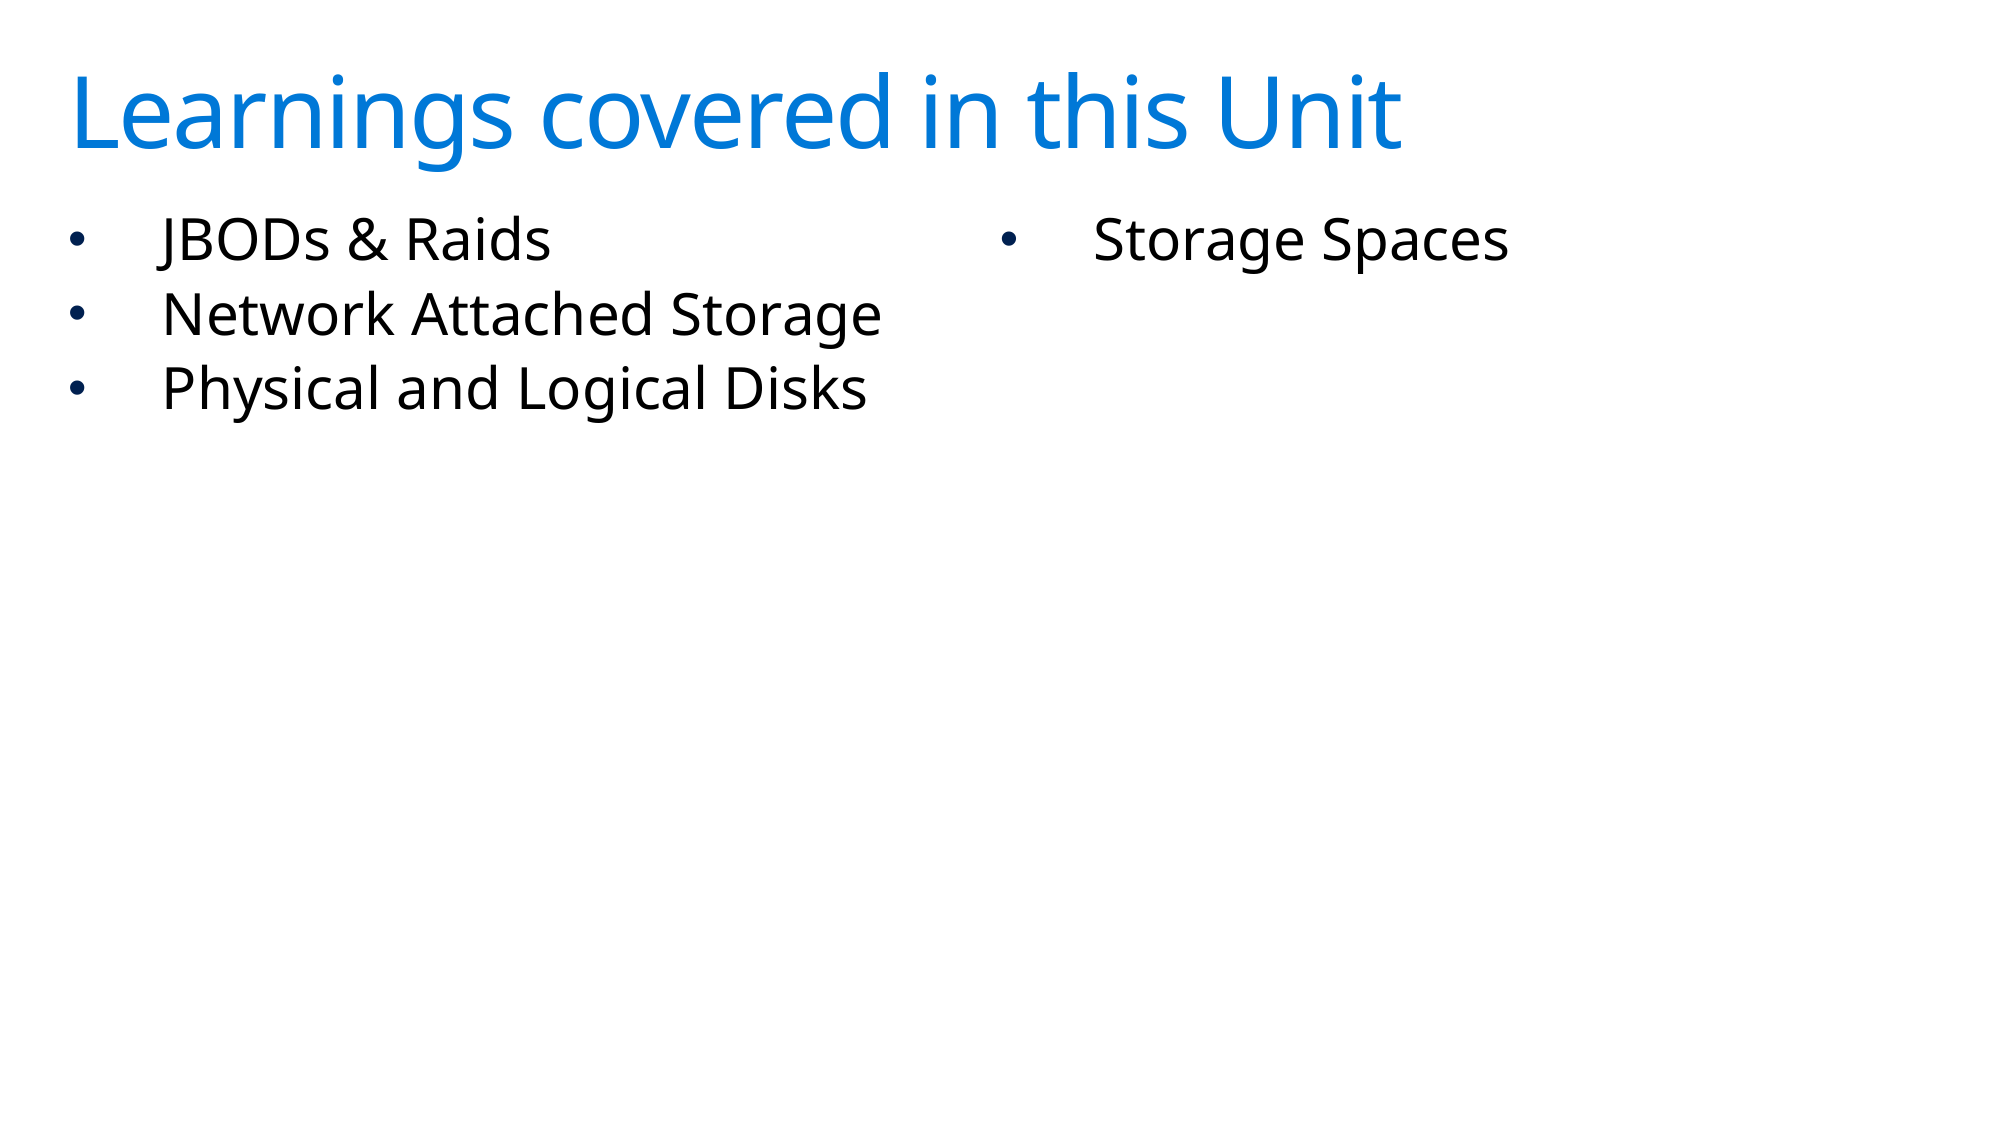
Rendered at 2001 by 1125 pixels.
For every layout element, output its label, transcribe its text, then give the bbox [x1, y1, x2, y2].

title Learnings covered in this Unit [44, 47, 1957, 196]
list JBODs & Raids Network Attached Storage Physical and Logical Disks Storage Spaces [44, 196, 1956, 507]
